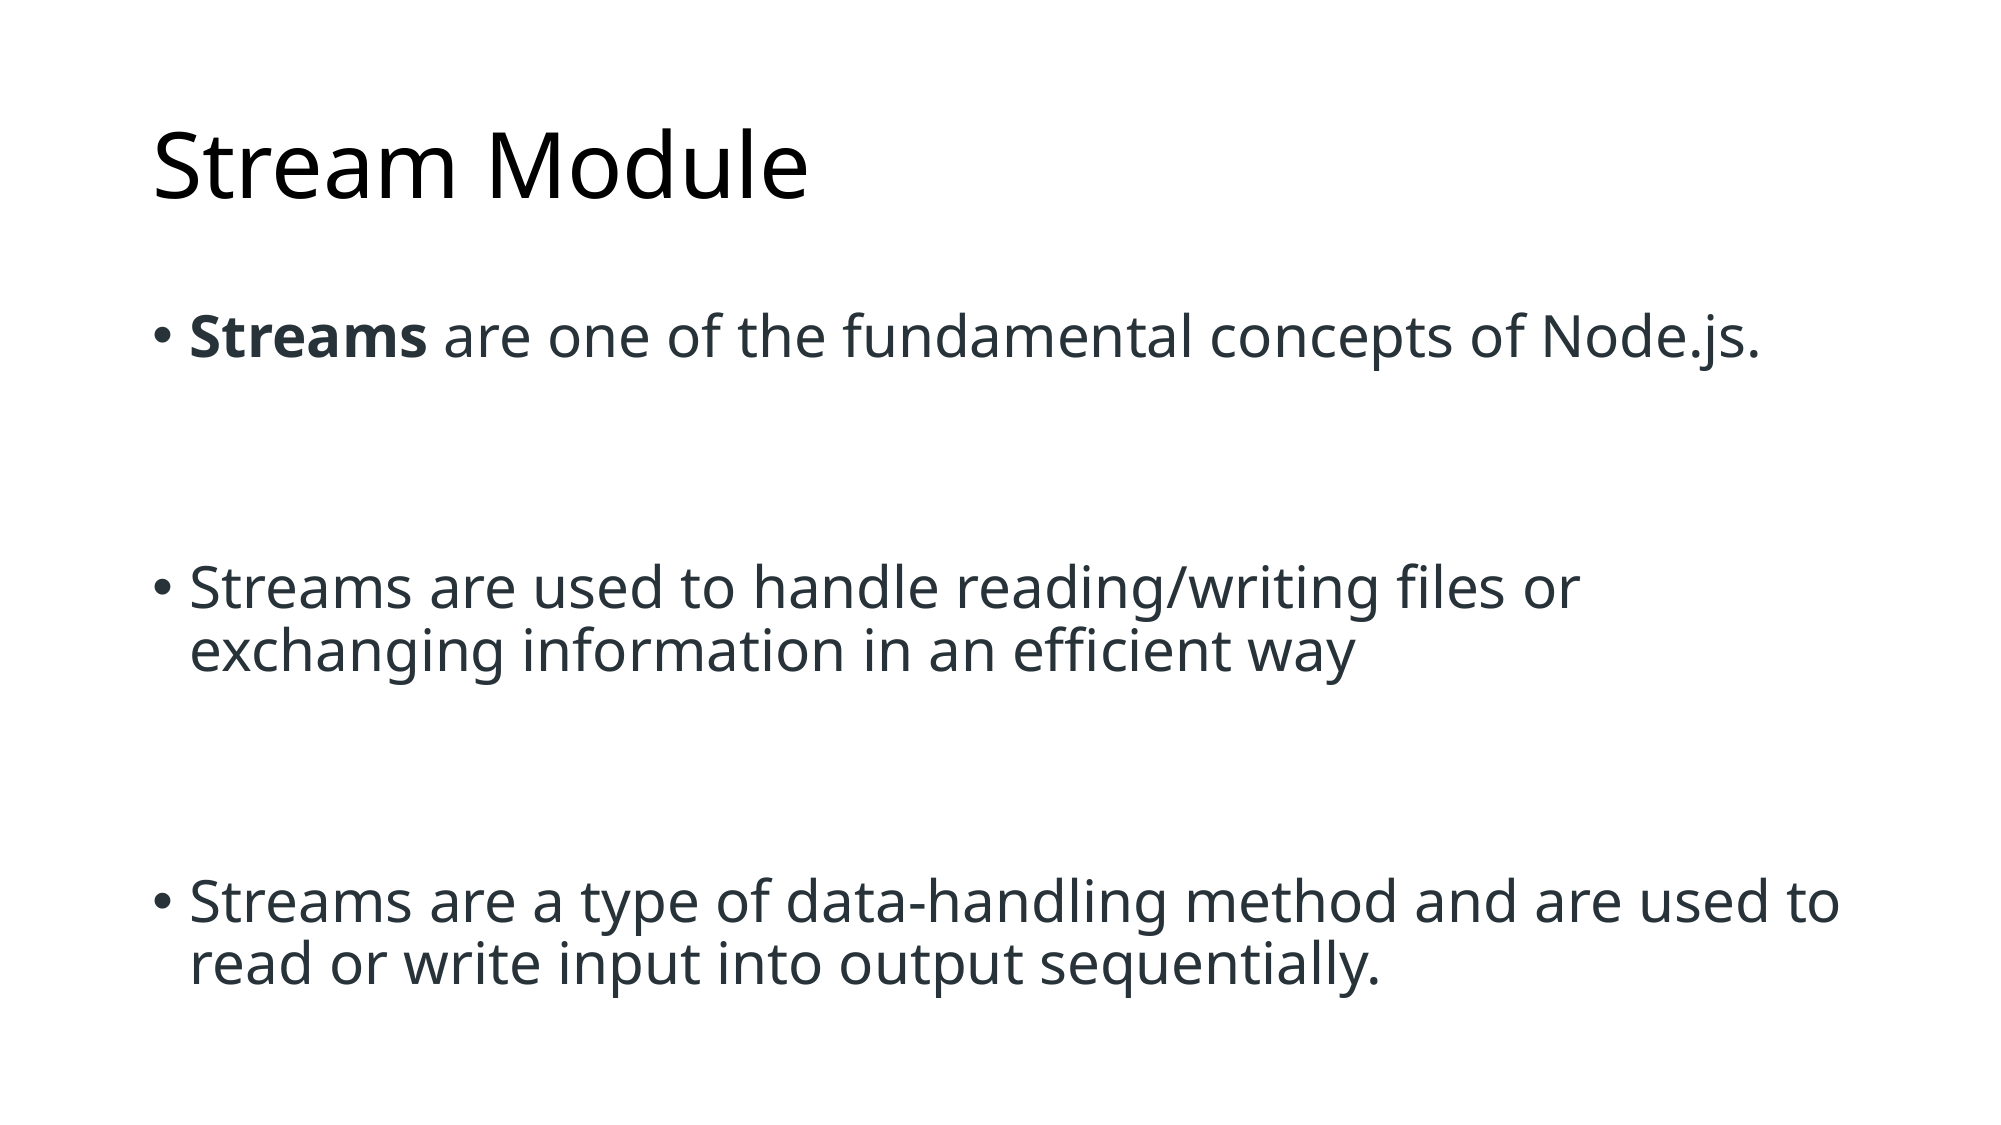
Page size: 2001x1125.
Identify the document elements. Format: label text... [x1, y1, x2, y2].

list Streams are one of the fundamental concepts of Node.js. Streams are used to handle reading/writing files or exchanging information in an efficient way Streams are a type of data-handling method and are used to read or write input into output sequentially. [137, 299, 1863, 1014]
title Stream Module [137, 59, 1863, 278]
